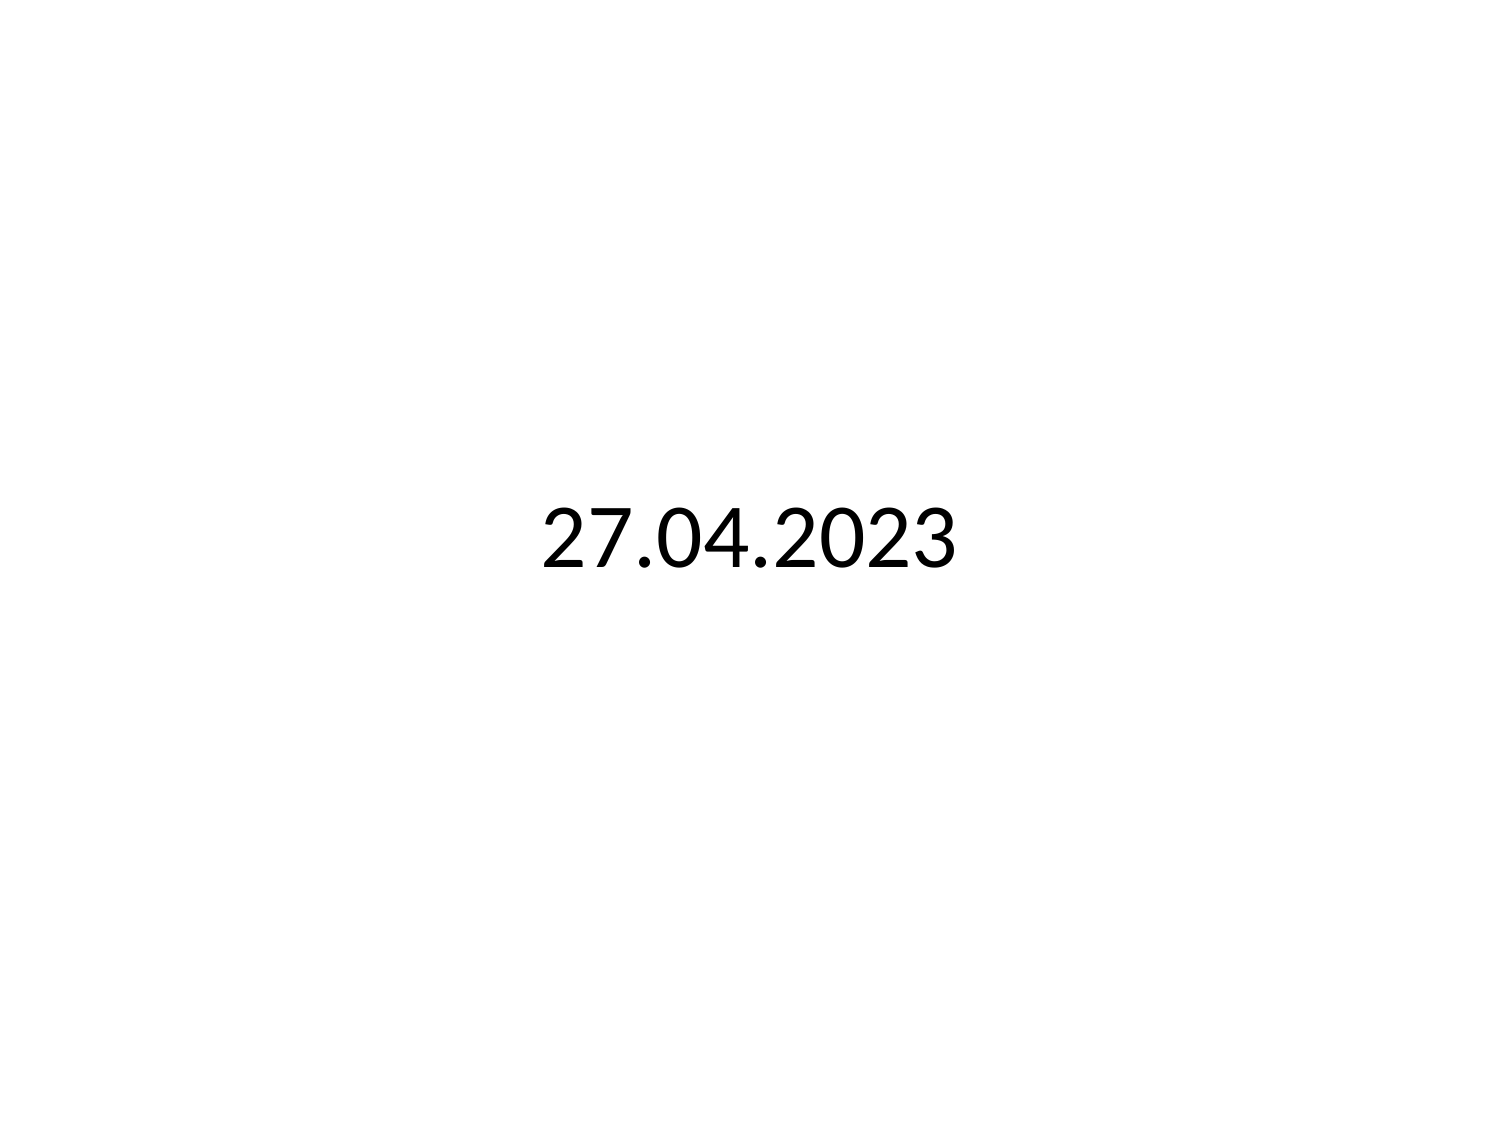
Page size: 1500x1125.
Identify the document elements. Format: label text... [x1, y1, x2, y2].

title 27.04.2023 [75, 437, 1425, 625]
